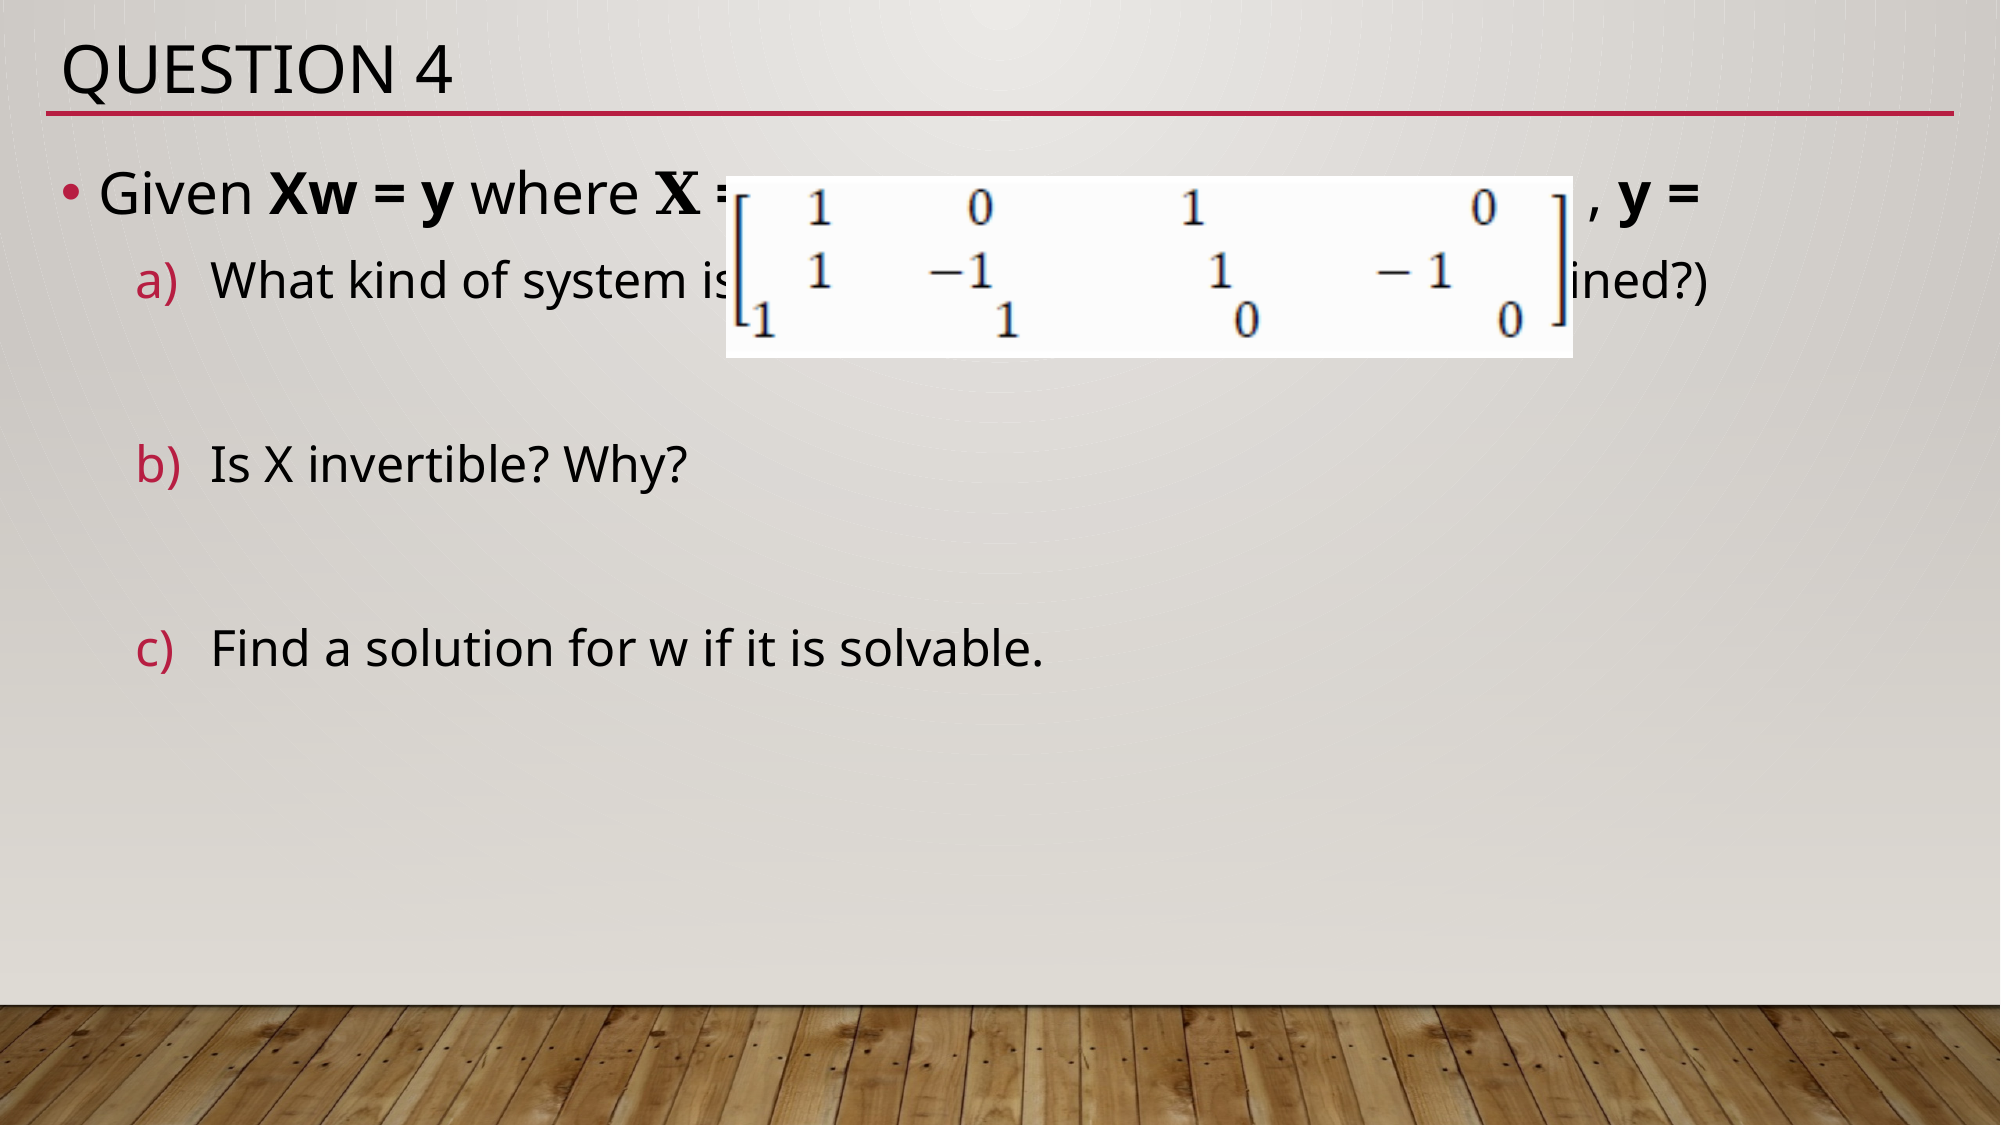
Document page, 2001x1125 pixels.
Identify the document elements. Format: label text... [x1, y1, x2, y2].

title Question 4 [45, 28, 1954, 201]
picture [0, 1005, 2000, 1125]
picture [725, 175, 1574, 358]
